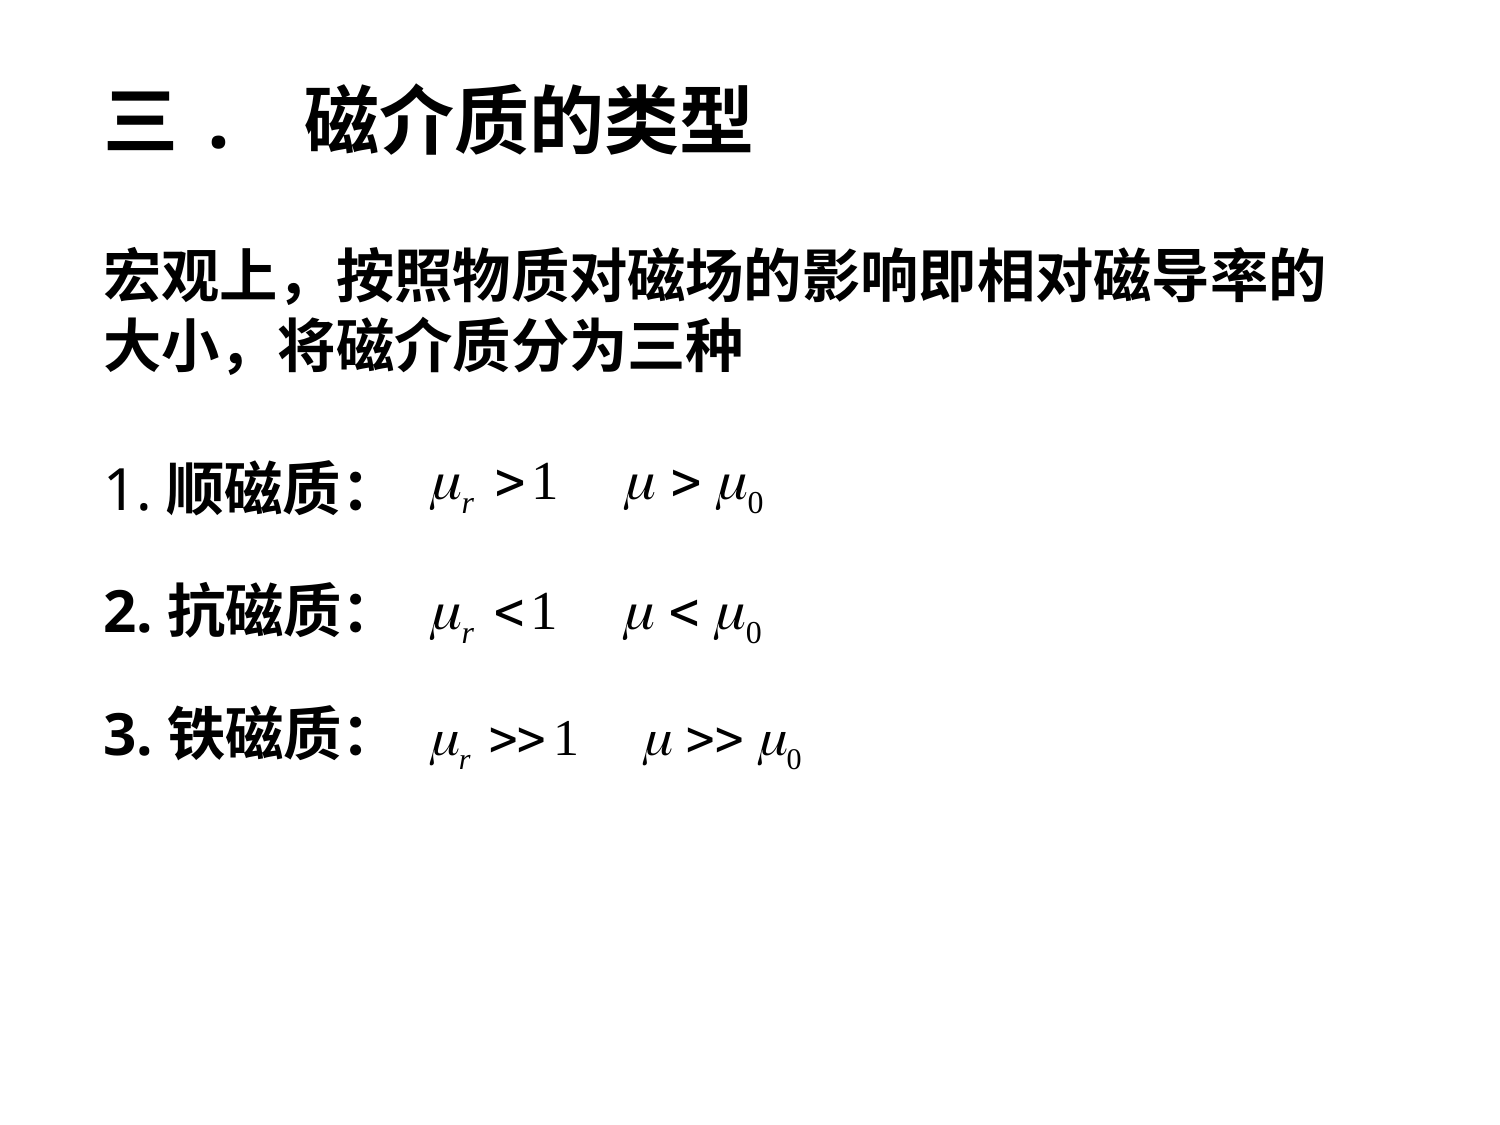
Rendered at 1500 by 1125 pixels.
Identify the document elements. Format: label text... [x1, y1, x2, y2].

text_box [418, 573, 773, 657]
text_box 三. 磁介质的类型 [88, 66, 987, 172]
text_box 宏观上，按照物质对磁场的影响即相对磁导率的大小，将磁介质分为三种 [88, 231, 1364, 387]
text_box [418, 443, 773, 527]
list 1.顺磁质： 2.抗磁质： 3.铁磁质： [88, 444, 1414, 920]
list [419, 703, 810, 782]
